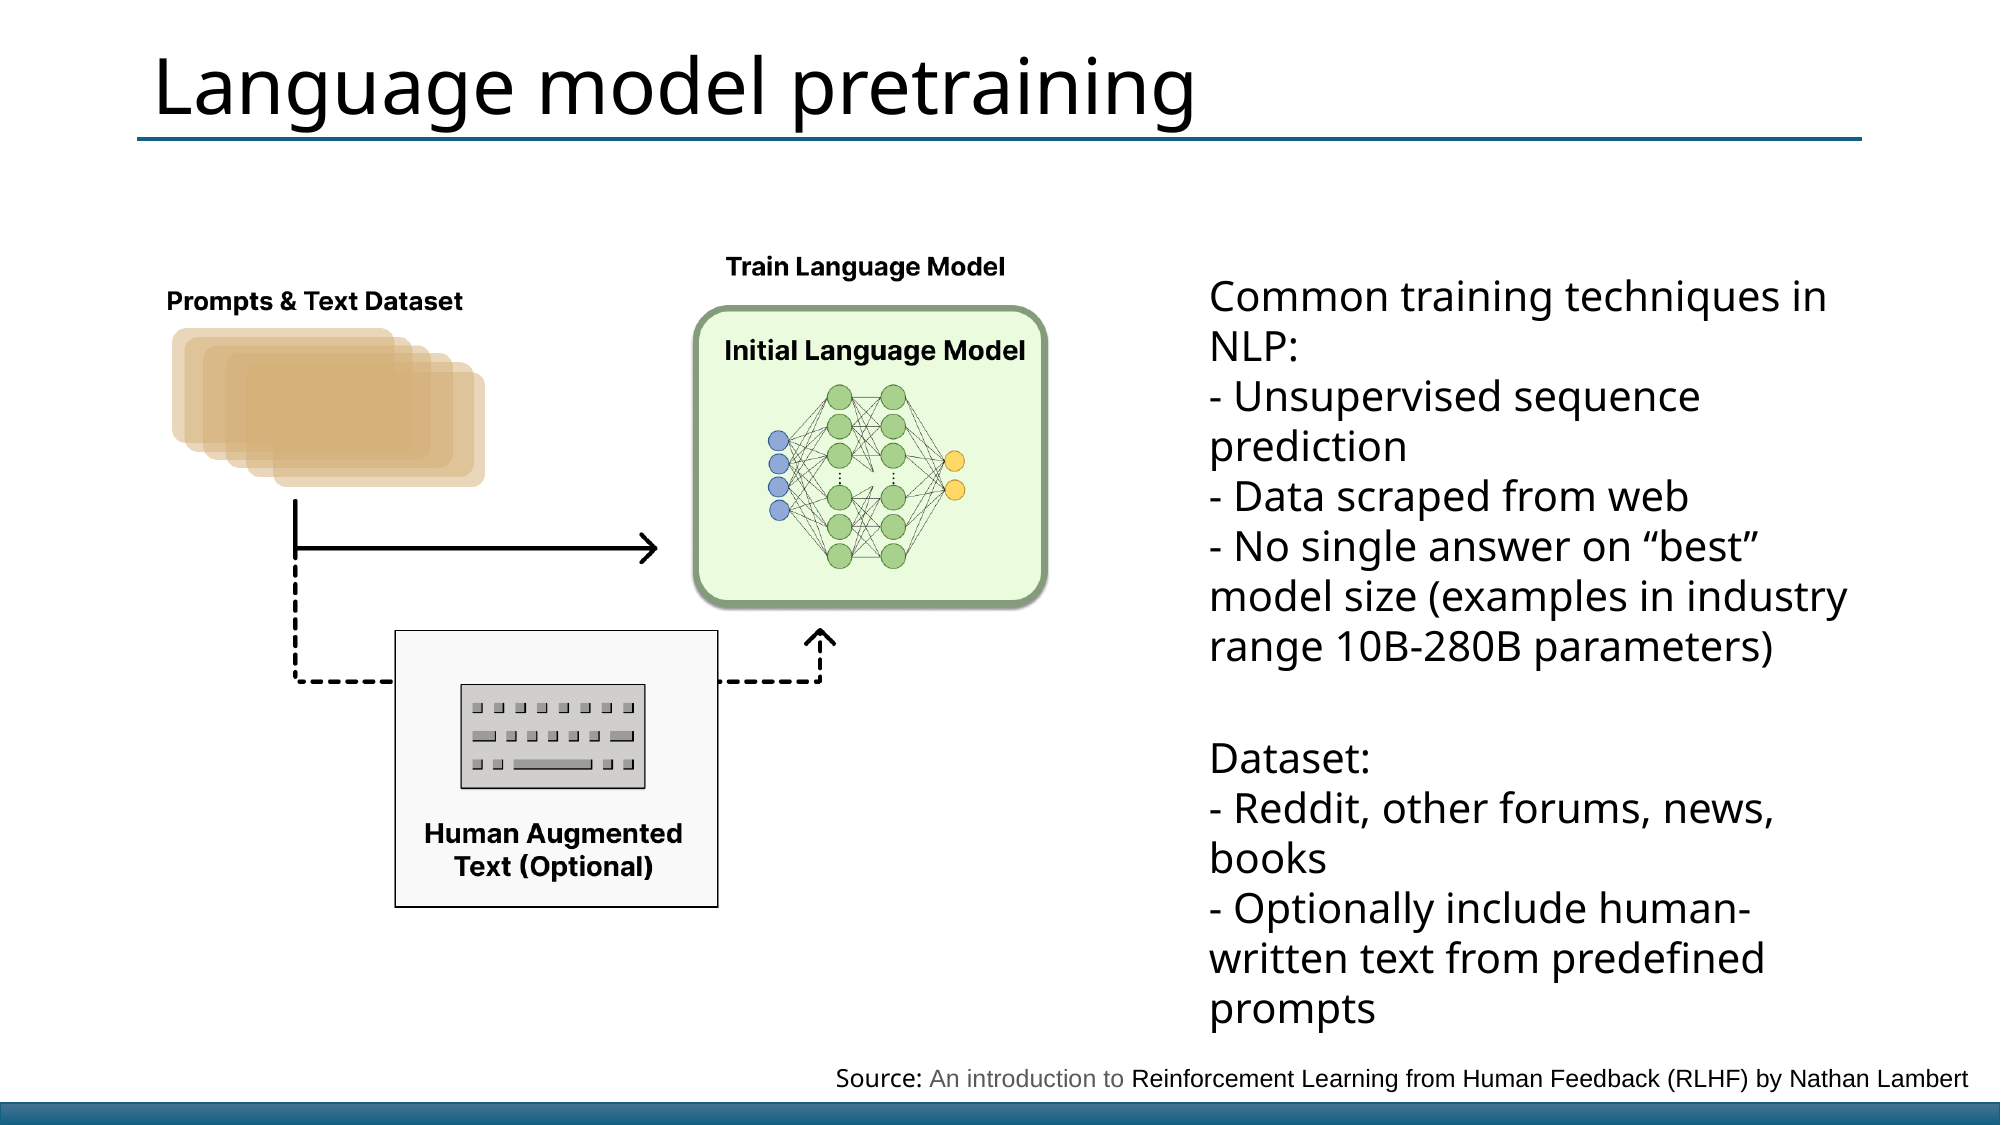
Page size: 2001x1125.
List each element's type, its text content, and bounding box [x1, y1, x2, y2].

picture [106, 185, 1116, 940]
text_box [0, 1102, 1194, 1125]
text_box [1863, 1102, 2000, 1125]
text_box Common training techniques in NLP: - Unsupervised sequence prediction - Data scraped from web - No single answer on “best” model size (examples in industry range 10B-280B parameters) [1194, 261, 1893, 777]
title Language model pretraining [137, 39, 1863, 138]
text_box Dataset: - Reddit, other forums, news, books - Optionally include human-written text from predefined prompts [1194, 724, 1863, 1054]
text_box Dataset: - Reddit, other forums, news, books - Optionally include human-written text from predefined prompts [1194, 1100, 1863, 1125]
text_box Source: An introduction to Reinforcement Learning from Human Feedback (RLHF) by Nathan Lambert [821, 1054, 2000, 1100]
